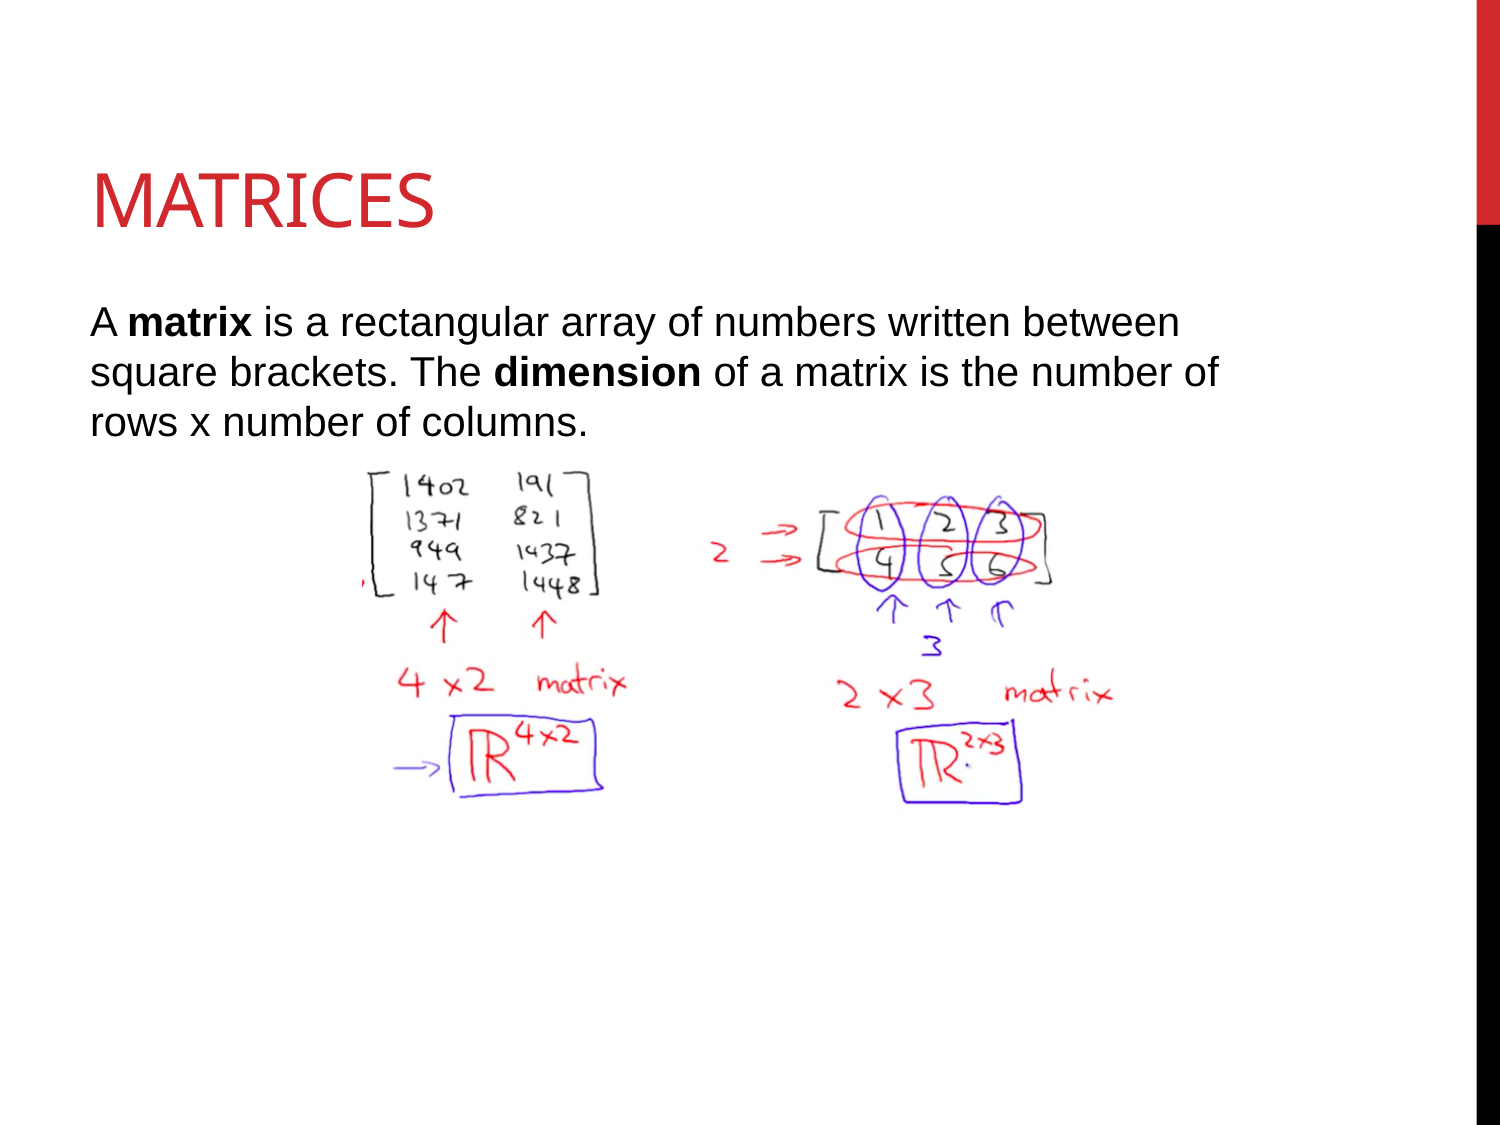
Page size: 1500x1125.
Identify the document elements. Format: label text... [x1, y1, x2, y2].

picture [362, 460, 1126, 814]
title Matrices [75, 25, 1025, 250]
list A matrix is a rectangular array of numbers written between square brackets. The dimension of a matrix is the number of rows x number of columns. [75, 287, 1325, 1005]
